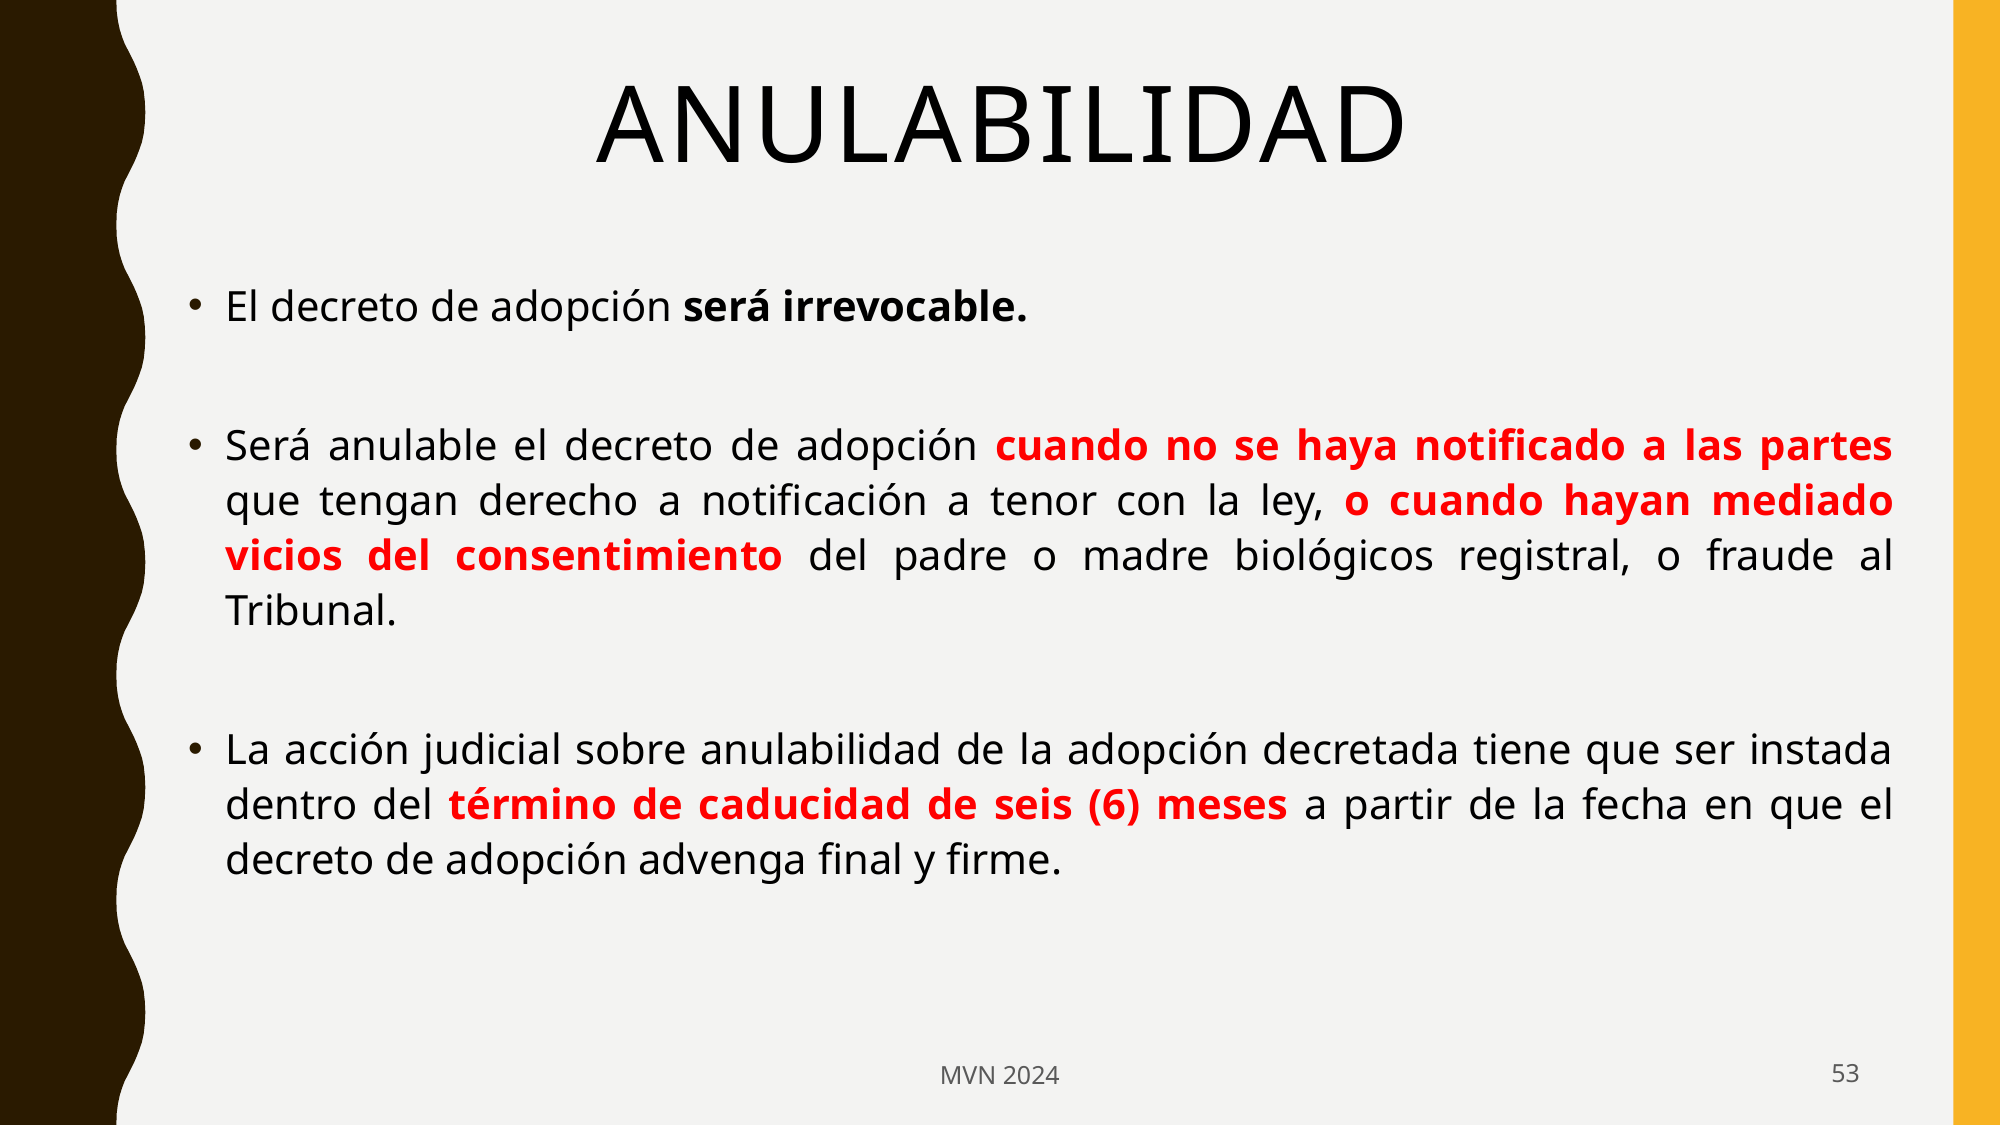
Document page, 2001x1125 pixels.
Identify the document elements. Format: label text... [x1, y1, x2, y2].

slide_number 53 [1412, 1045, 1875, 1103]
footer MVN 2024 [662, 1045, 1338, 1103]
list El decreto de adopción será irrevocable. Será anulable el decreto de adopción cuando no se haya notificado a las partes que tengan derecho a notificación a tenor con la ley, o cuando hayan mediado vicios del consentimiento del padre o madre biológicos registral, o fraude al Tribunal. La acción judicial sobre anulabilidad de la adopción decretada tiene que ser instada dentro del término de caducidad de seis (6) meses a partir de la fecha en que el decreto de adopción advenga final y firme. [173, 267, 1910, 1012]
title Anulabilidad [350, 62, 1657, 244]
